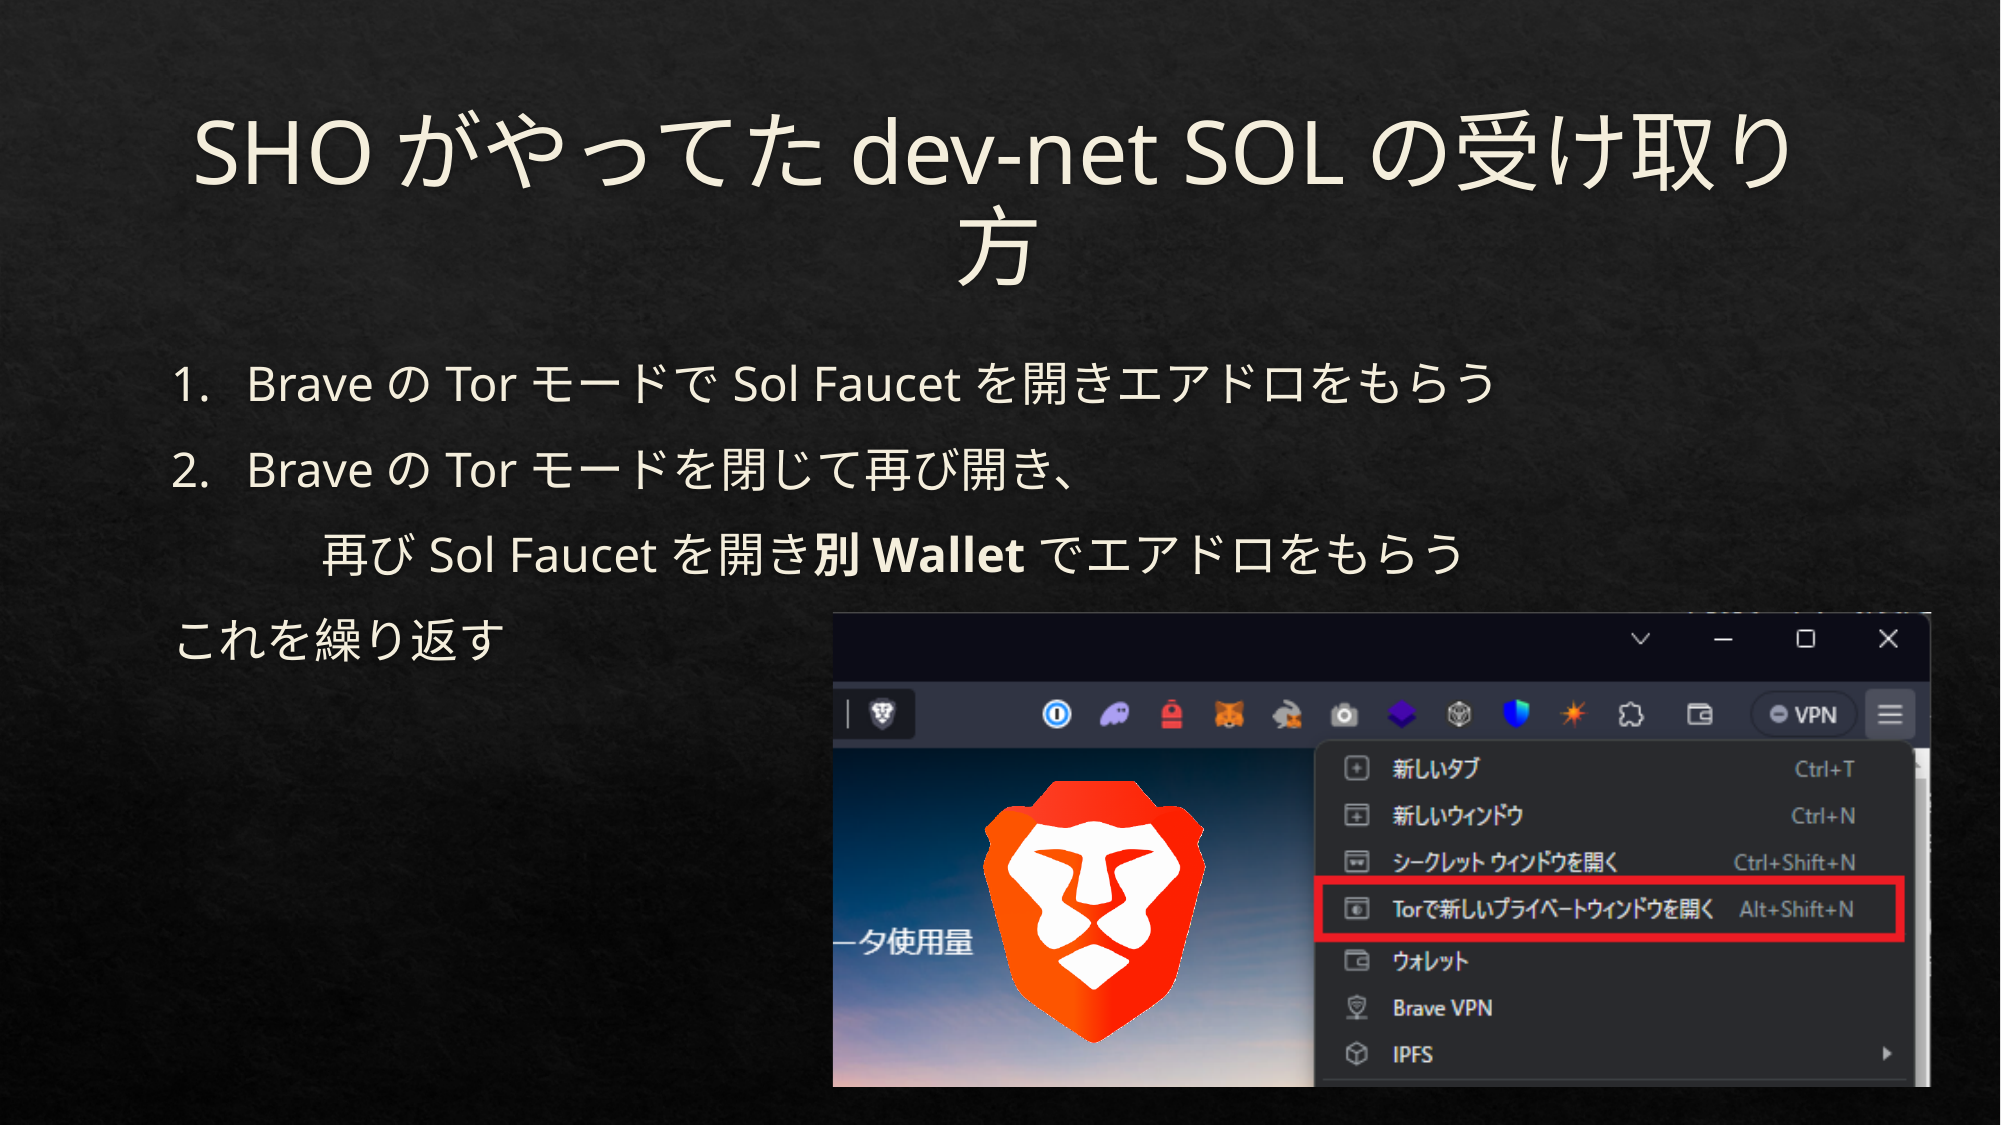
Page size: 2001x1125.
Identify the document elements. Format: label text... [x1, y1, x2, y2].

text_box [832, 612, 1932, 1088]
list BraveのTorモードでSol Faucetを開きエアドロをもらう BraveのTorモードを閉じて再び開き、 再びSol Faucetを開き別Walletでエアドロをもらう これを繰り返す [149, 340, 1849, 950]
picture [0, 0, 2001, 1125]
title SHOがやってたdev-net SOLの受け取り方 [149, 99, 1849, 307]
